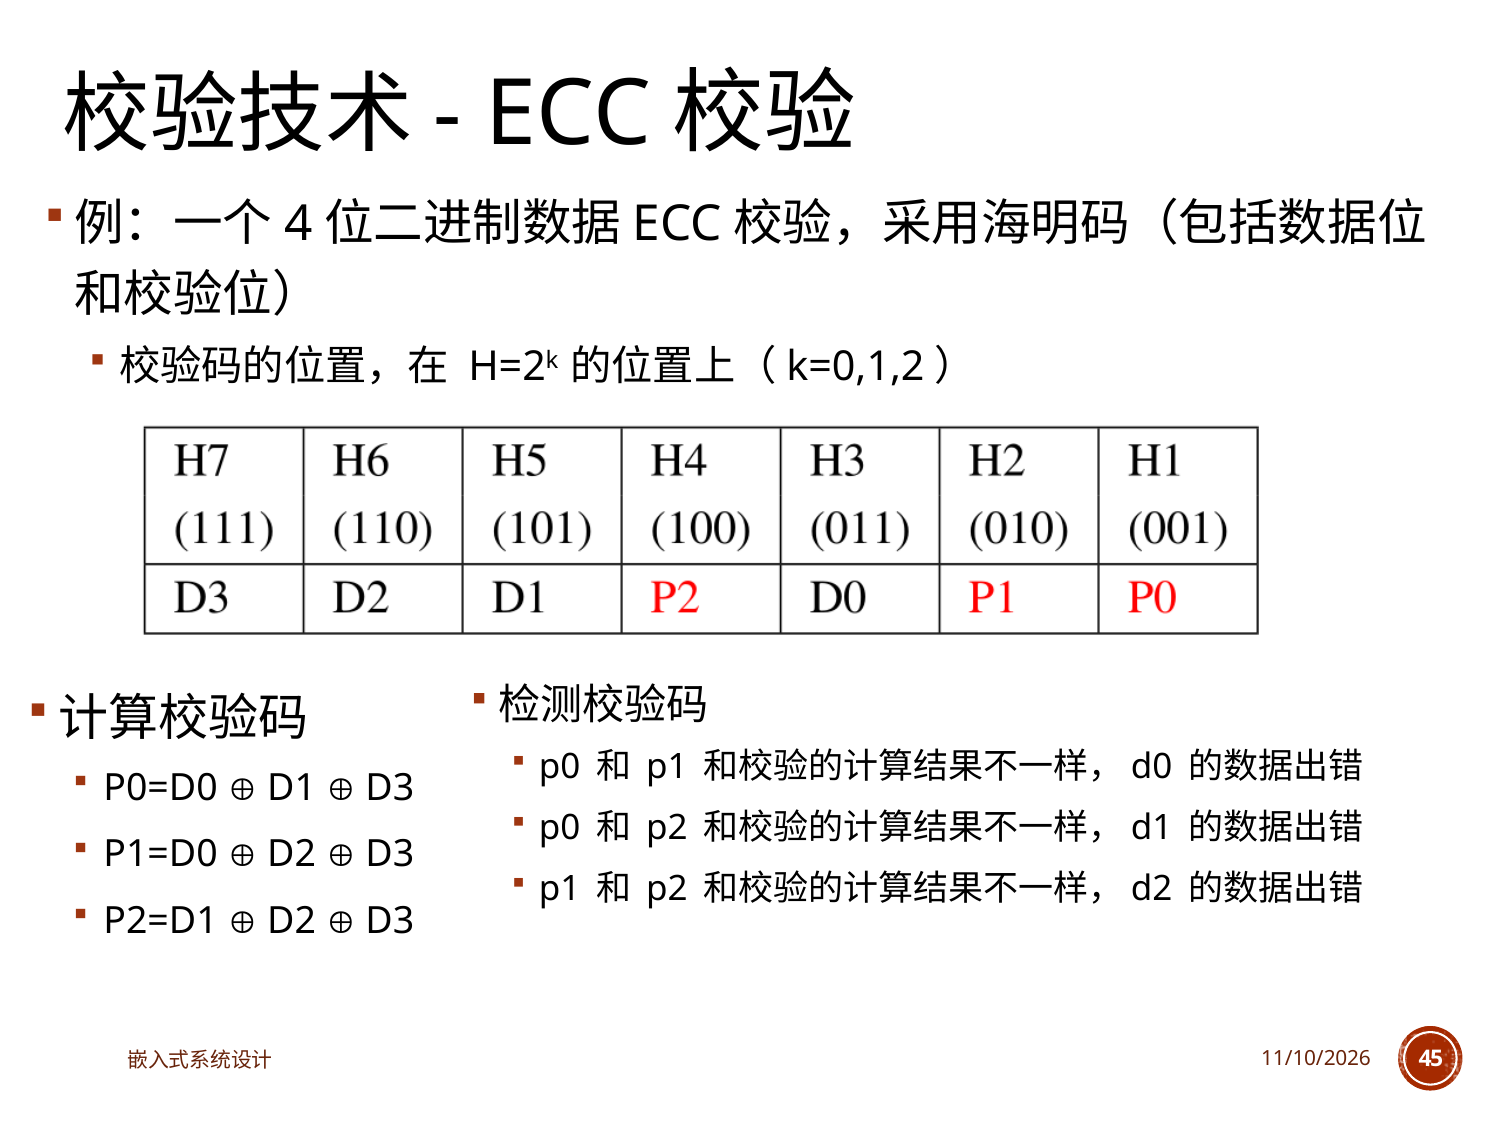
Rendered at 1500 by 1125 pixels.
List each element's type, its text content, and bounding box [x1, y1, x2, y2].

title 校验技术- ECC校验 [47, 46, 1471, 171]
list 例：一个4位二进制数据ECC校验，采用海明码（包括数据位和校验位） 校验码的位置，在 H=2k 的位置上（k=0,1,2） [30, 171, 1471, 399]
footer 嵌入式系统设计 [112, 1028, 891, 1089]
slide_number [982, 1028, 1386, 1089]
text_box 检测校验码 p0 和 p1 和校验的计算结果不一样，d0 的数据出错 p0 和 p2 和校验的计算结果不一样，d1 的数据出错 p1 和 p2 和校验的计算结果不一样，d2 的数据出错 [455, 660, 1487, 1010]
slide_number 45 [1391, 1028, 1471, 1089]
text_box 计算校验码 P0=D0  D1  D3 P1=D0  D2  D3 P2=D1  D2  D3 [13, 665, 455, 964]
picture [138, 415, 1259, 643]
